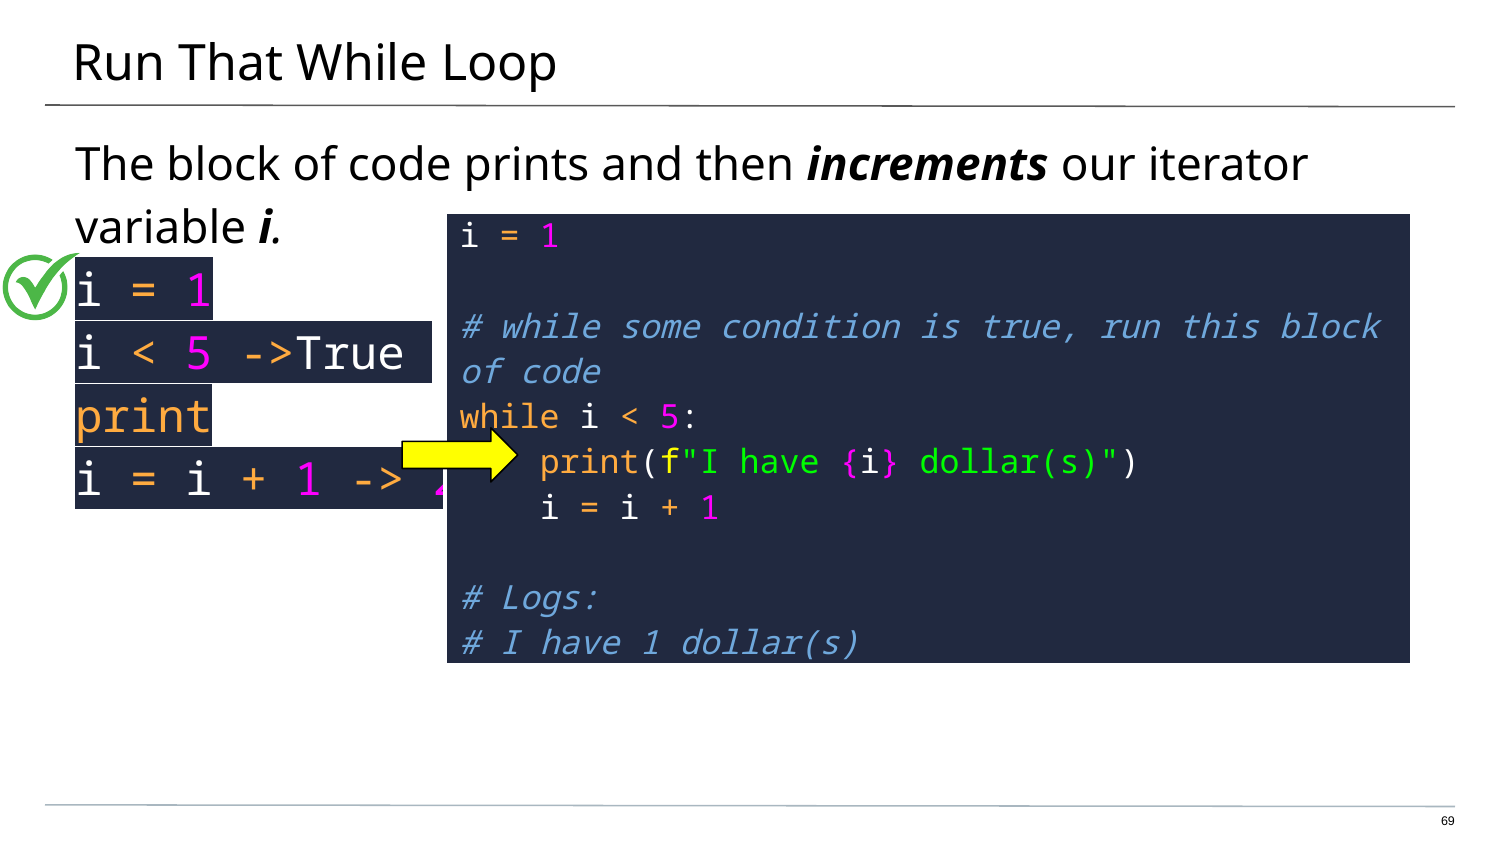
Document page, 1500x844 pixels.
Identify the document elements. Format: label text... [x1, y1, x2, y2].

text_box [402, 427, 518, 483]
title Run That While Loop [0, 0, 1500, 88]
subtitle The block of code prints and then increments our iterator variable i. i = 1 i < 5 ->True print i = i + 1 -> 2 [0, 110, 1500, 171]
table_header i = 1 # while some condition is true, run this block of code while i < 5: print(f"I have {i} dollar(s)") i = i + 1 # Logs: # I have 1 dollar(s) [447, 214, 1410, 663]
picture [0, 248, 83, 322]
slide_number 69 [1412, 813, 1455, 831]
